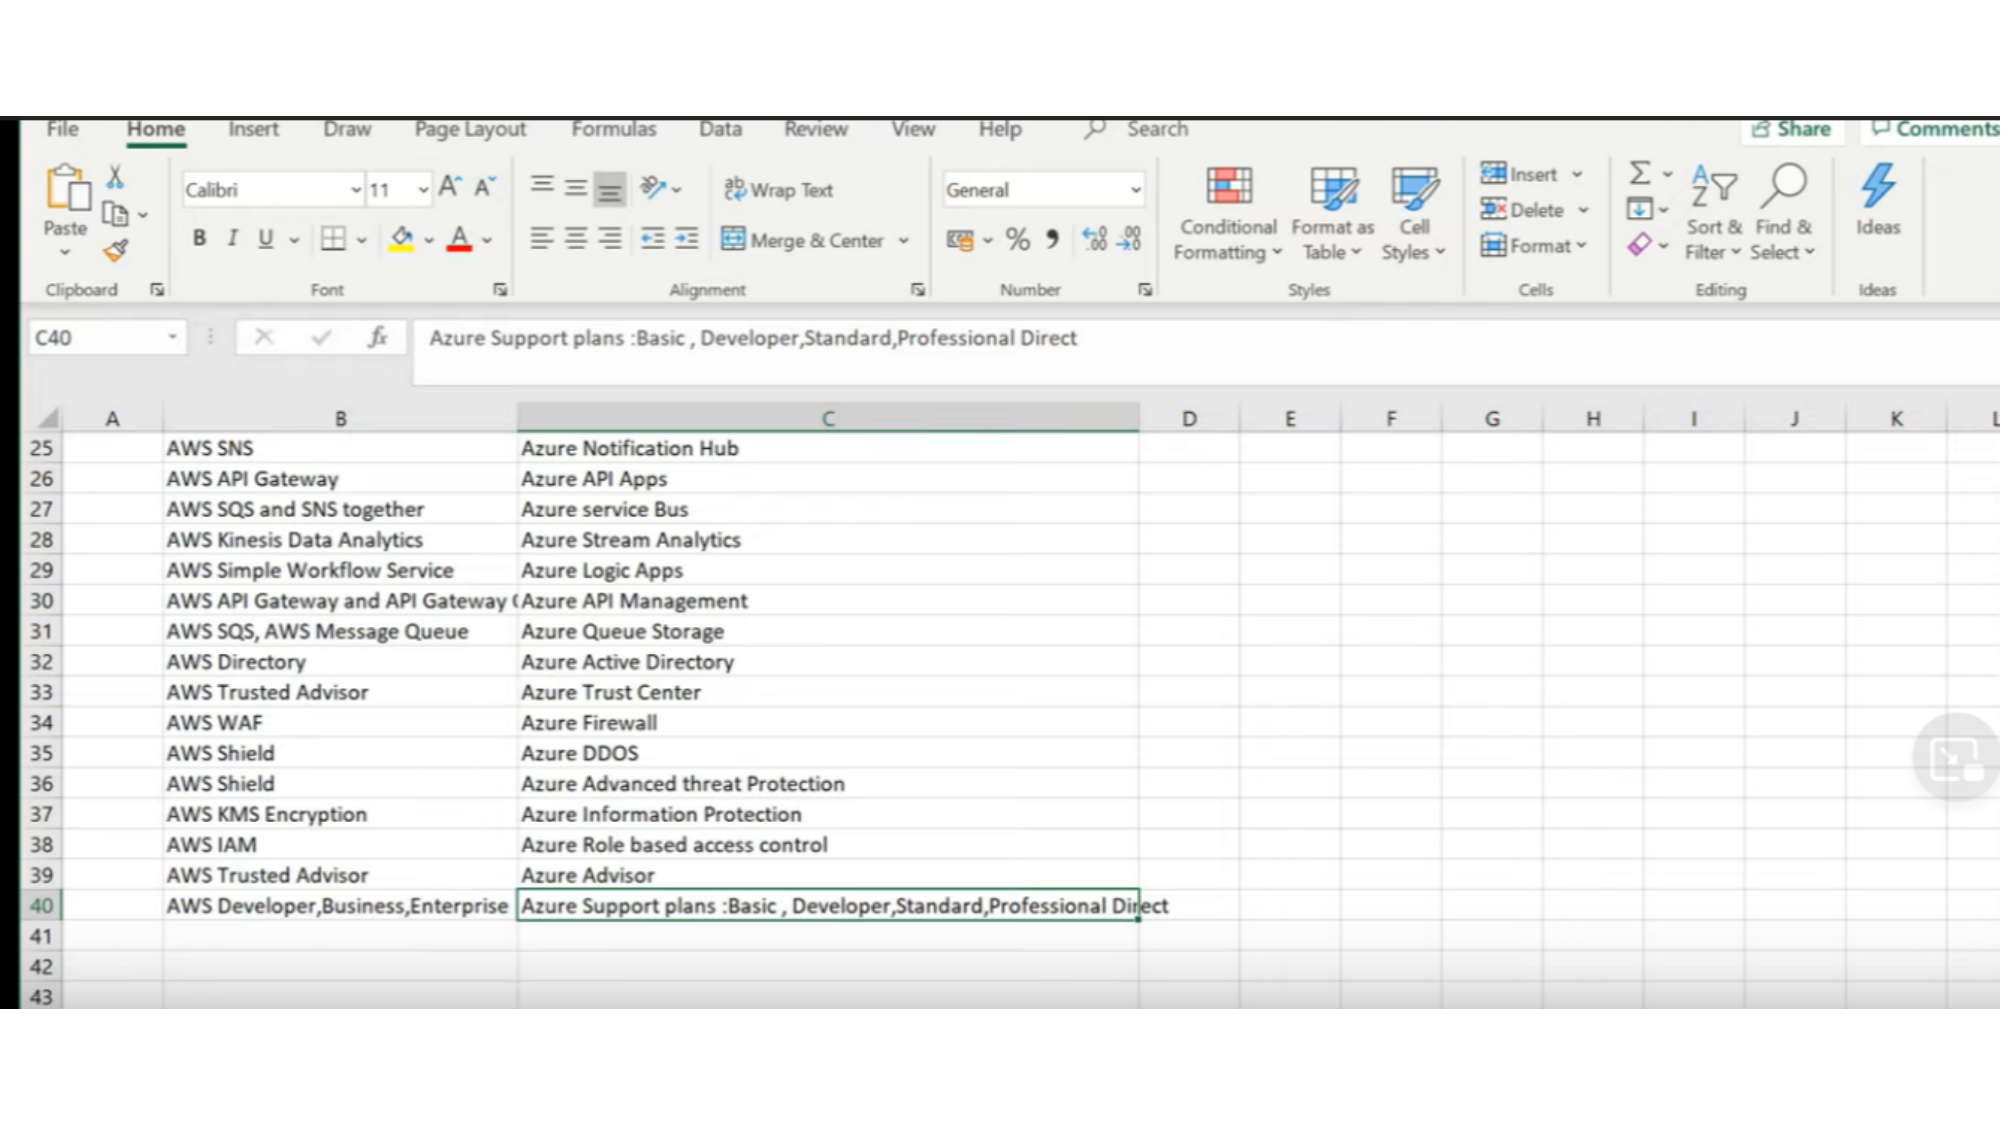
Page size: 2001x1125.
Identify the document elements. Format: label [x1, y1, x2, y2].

picture [0, 116, 2000, 1009]
